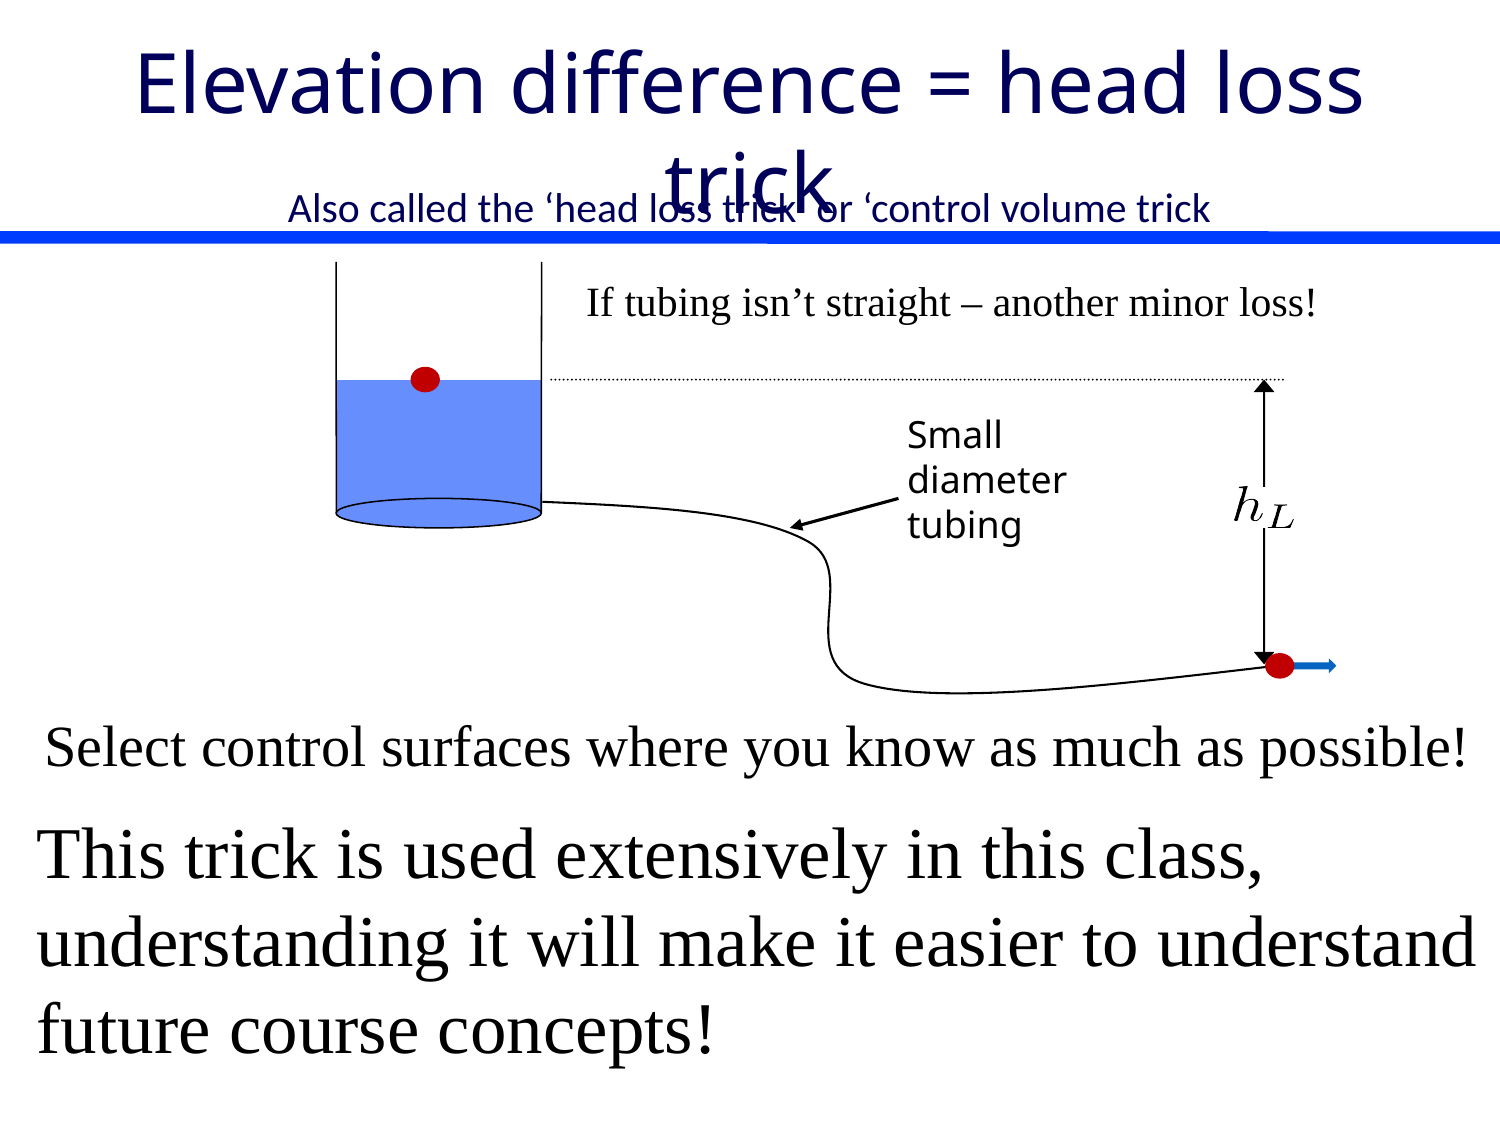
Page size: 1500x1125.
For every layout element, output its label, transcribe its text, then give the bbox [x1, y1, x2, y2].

text_box This trick is used extensively in this class, understanding it will make it easier to understand future course concepts! [22, 798, 1494, 1125]
title Elevation difference = head loss trick [86, 36, 1414, 224]
text_box Select control surfaces where you know as much as possible! [29, 700, 1487, 786]
text_box Also called the ‘head loss trick’ or ‘control volume trick [273, 173, 1227, 238]
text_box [335, 261, 1336, 706]
